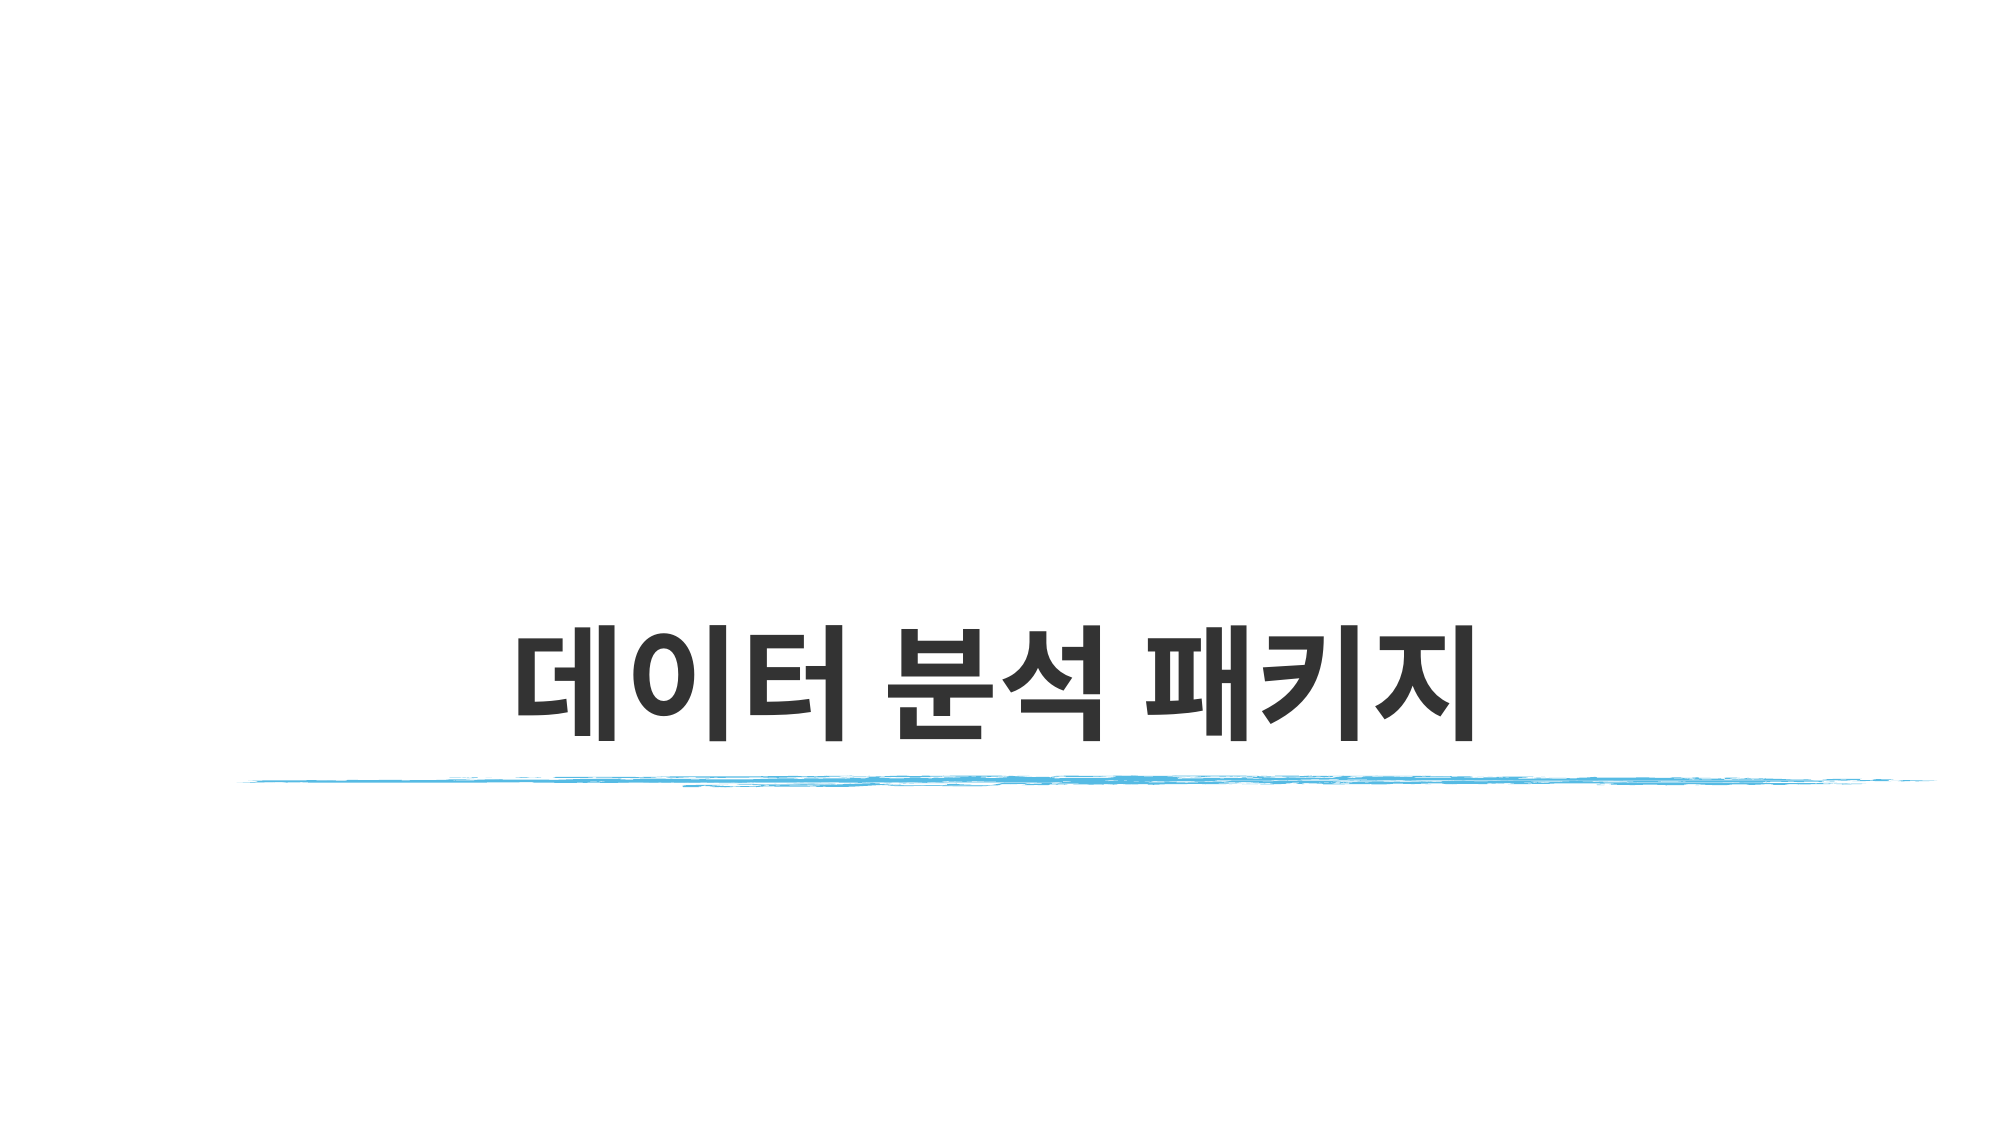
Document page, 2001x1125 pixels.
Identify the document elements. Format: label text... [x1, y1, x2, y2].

text_box [1492, 776, 1867, 786]
text_box [236, 777, 508, 783]
title 데이터 분석 패키지 [508, 603, 1492, 794]
text_box [1852, 778, 1938, 782]
